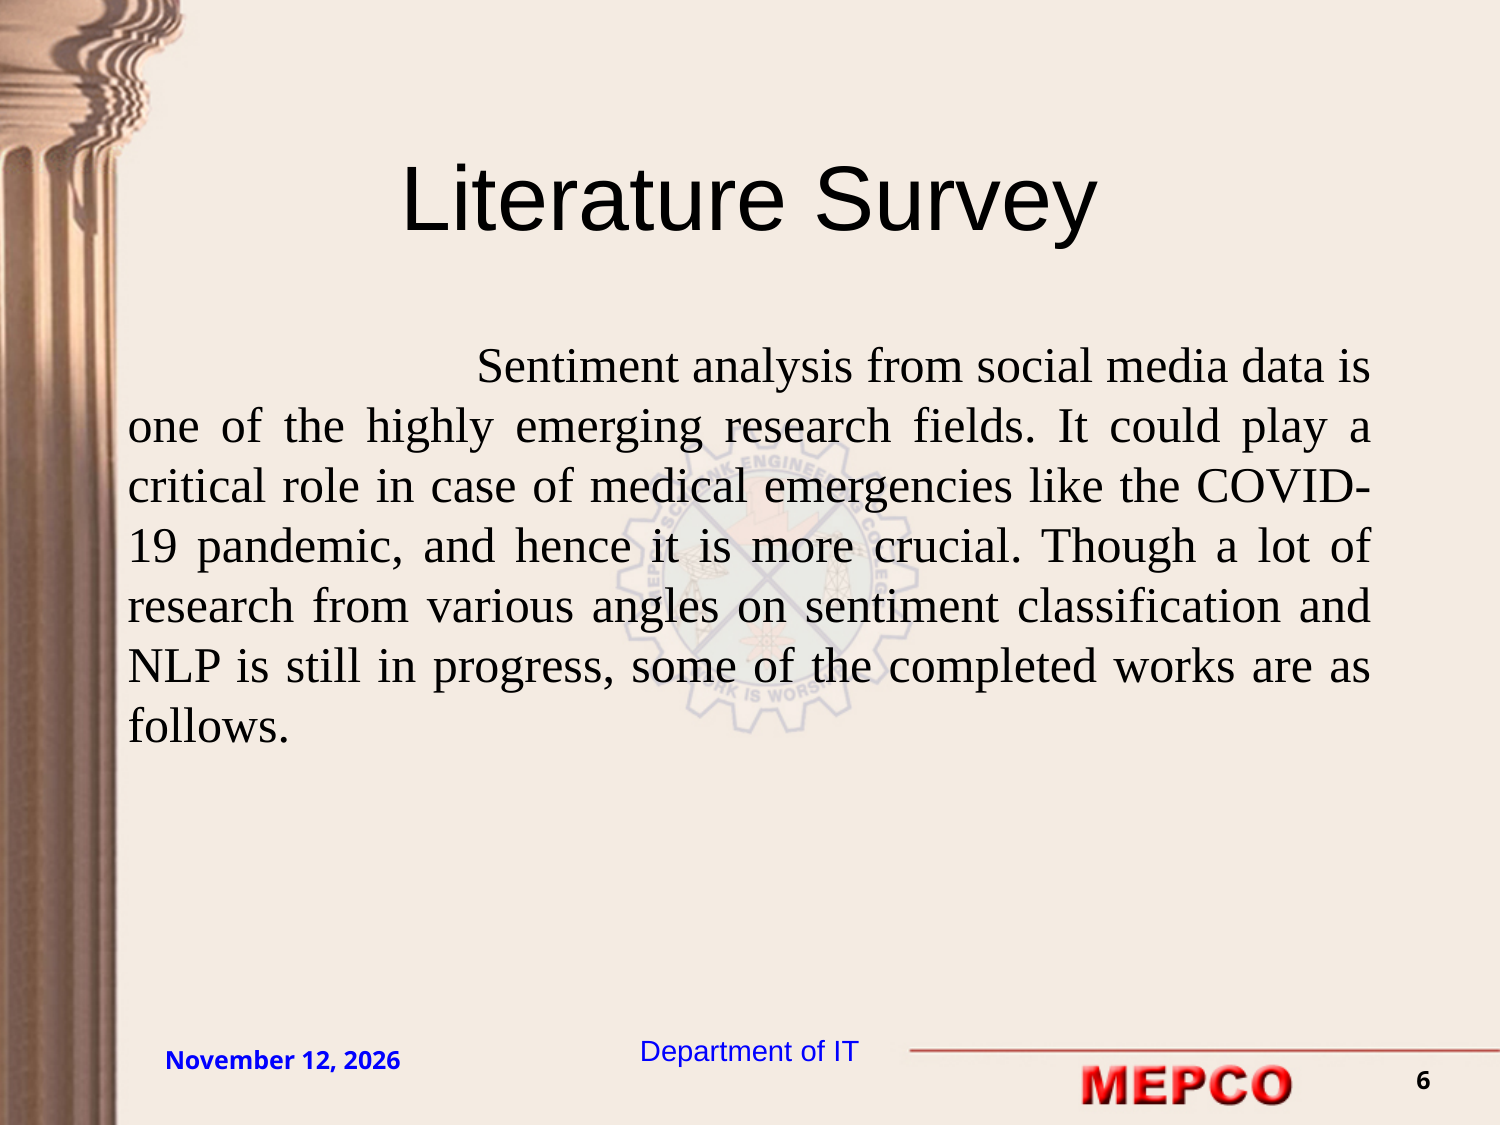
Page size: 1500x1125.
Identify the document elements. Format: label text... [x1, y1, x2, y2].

footer Department of IT [512, 1024, 988, 1101]
list Sentiment analysis from social media data is one of the highly emerging research fields. It could play a critical role in case of medical emergencies like the COVID-19 pandemic, and hence it is more crucial. Though a lot of research from various angles on sentiment classification and NLP is still in progress, some of the completed works are as follows. [112, 324, 1388, 1000]
title Literature Survey [112, 99, 1388, 288]
picture [0, 0, 1500, 1125]
